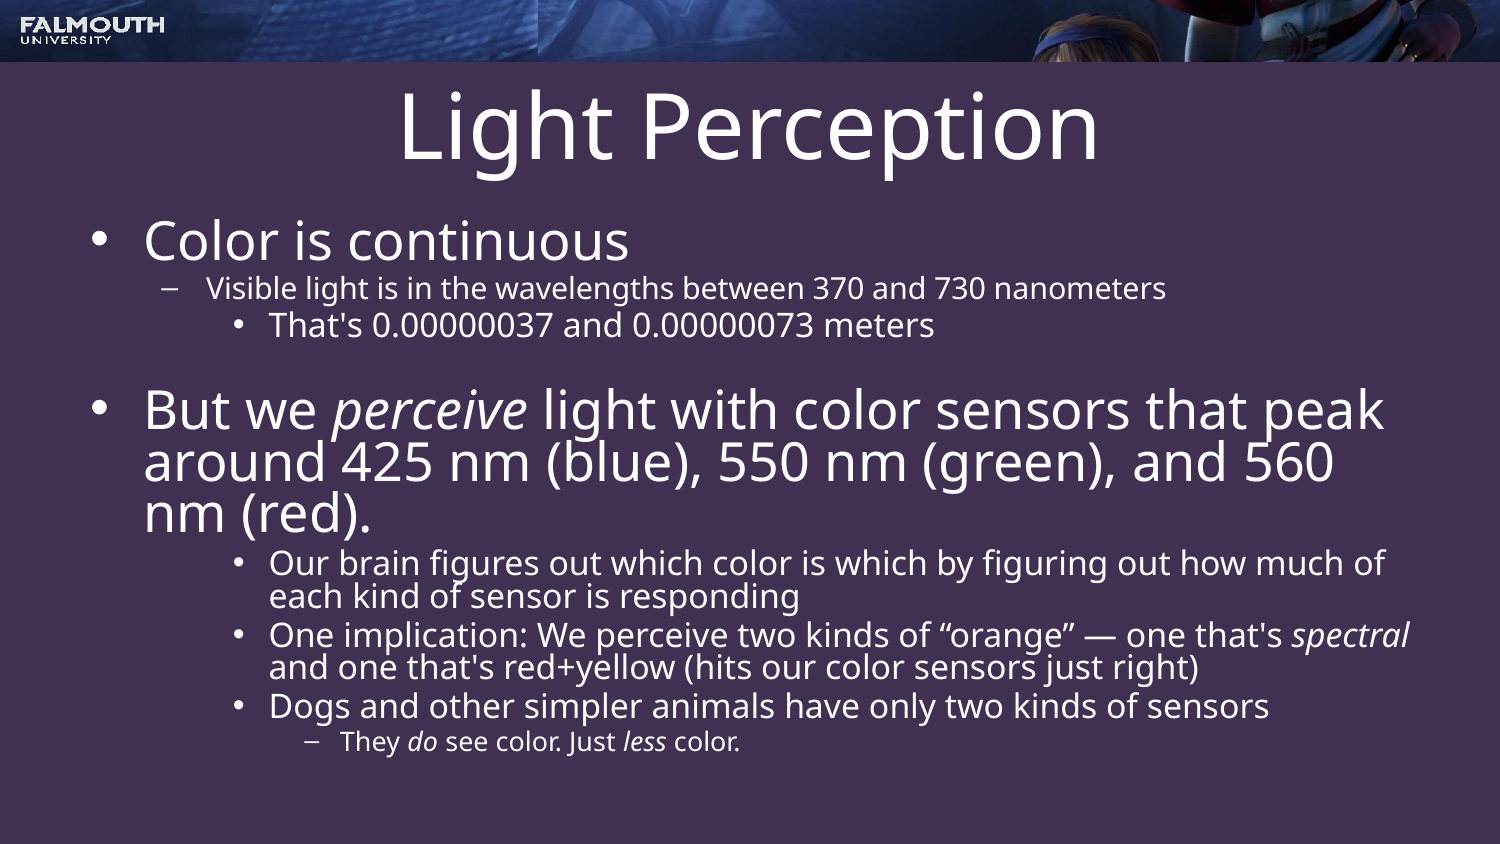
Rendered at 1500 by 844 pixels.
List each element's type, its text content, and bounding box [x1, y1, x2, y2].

title Light Perception [75, 52, 1425, 194]
list Color is continuous Visible light is in the wavelengths between 370 and 730 nanometers That's 0.00000037 and 0.00000073 meters But we perceive light with color sensors that peak around 425 nm (blue), 550 nm (green), and 560 nm (red). Our brain figures out which color is which by figuring out how much of each kind of sensor is responding One implication: We perceive two kinds of “orange” — one that's spectral and one that's red+yellow (hits our color sensors just right) Dogs and other simpler animals have only two kinds of sensors They do see color. Just less color. [75, 210, 1425, 768]
picture [0, 0, 1500, 62]
